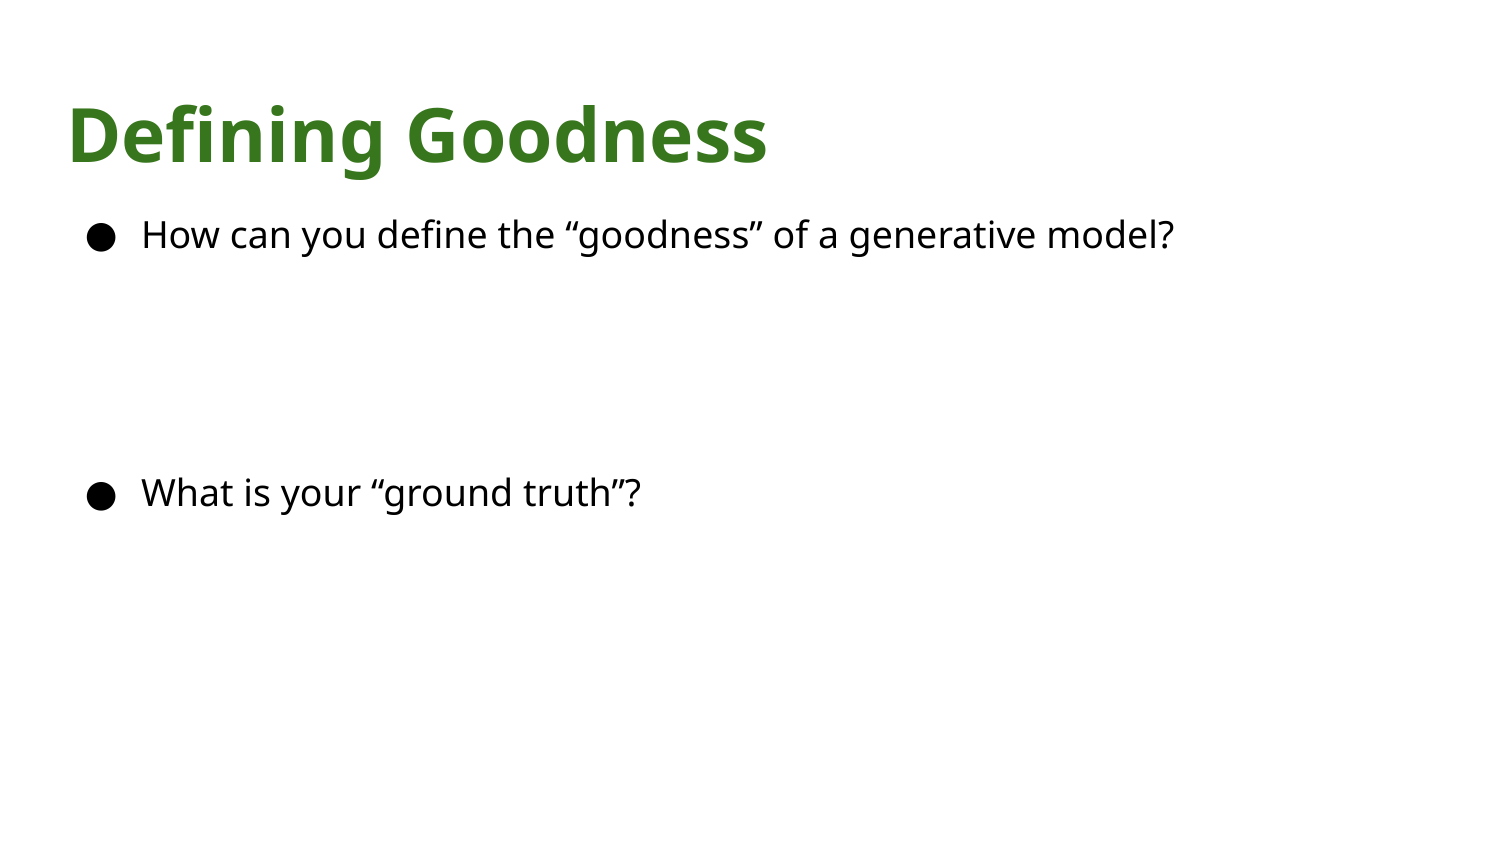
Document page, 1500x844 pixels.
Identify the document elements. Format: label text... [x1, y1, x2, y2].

list How can you define the “goodness” of a generative model? What is your “ground truth”? [51, 189, 1449, 750]
title Defining Goodness [51, 72, 1449, 167]
